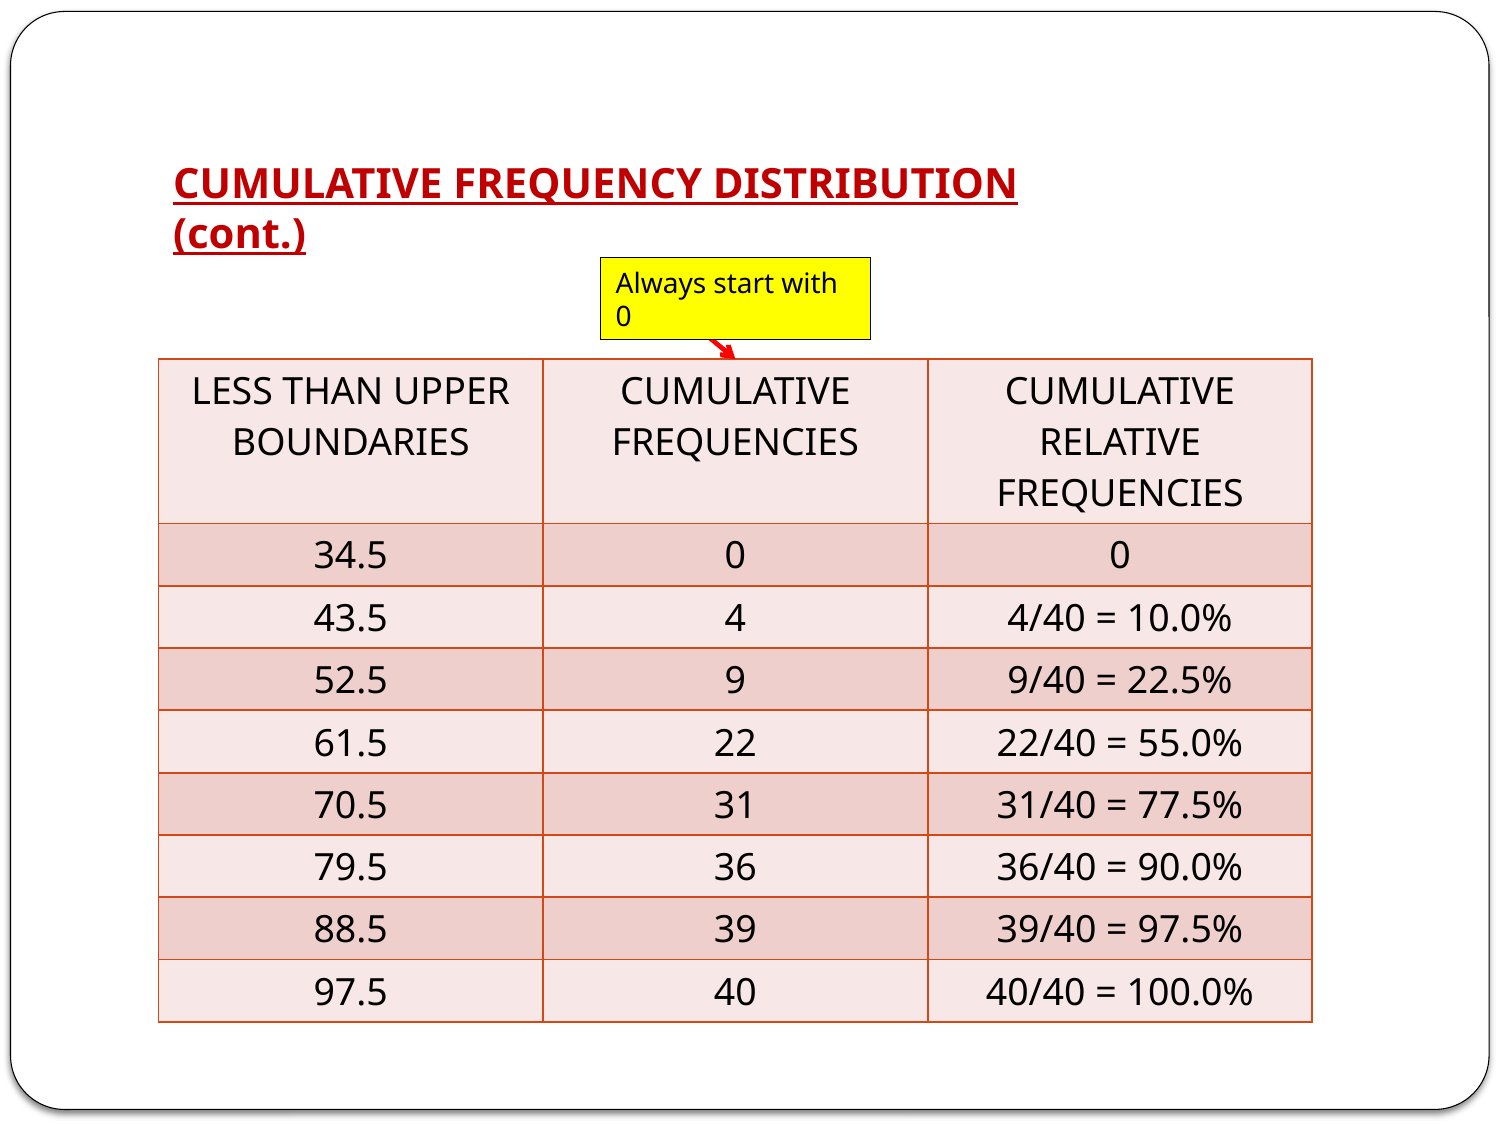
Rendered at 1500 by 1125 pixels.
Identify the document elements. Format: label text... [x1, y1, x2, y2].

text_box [684, 316, 736, 360]
table_cell 36/40 = 90.0% [929, 836, 1311, 896]
table_cell 22/40 = 55.0% [929, 711, 1311, 772]
table_cell 36 [544, 836, 927, 896]
table_cell 88.5 [159, 898, 542, 959]
table_cell 9/40 = 22.5% [929, 649, 1311, 709]
table_header CUMULATIVE FREQUENCIES [544, 360, 927, 523]
table_cell 52.5 [159, 649, 542, 709]
table_header LESS THAN UPPER BOUNDARIES [159, 360, 542, 523]
table_cell 9 [544, 649, 927, 709]
text_box CUMULATIVE FREQUENCY DISTRIBUTION (cont.) [158, 149, 1125, 265]
table_cell 22 [544, 711, 927, 772]
table_cell 97.5 [159, 960, 542, 1021]
table_cell 40/40 = 100.0% [929, 960, 1311, 1021]
table_cell 40 [544, 960, 927, 1021]
table_cell 31/40 = 77.5% [929, 774, 1311, 834]
table_cell 43.5 [159, 587, 542, 647]
table_cell 61.5 [159, 711, 542, 772]
table_cell 34.5 [159, 524, 542, 585]
table_cell 39 [544, 898, 927, 959]
table_header CUMULATIVE RELATIVE FREQUENCIES [929, 360, 1311, 523]
table_cell 4 [544, 587, 927, 647]
table_cell 4/40 = 10.0% [929, 587, 1311, 647]
table_cell 0 [544, 524, 927, 585]
table_cell 79.5 [159, 836, 542, 896]
table_cell 0 [929, 524, 1311, 585]
table_cell 31 [544, 774, 927, 834]
table_cell 39/40 = 97.5% [929, 898, 1311, 959]
text_box Always start with 0 [600, 265, 871, 340]
table_cell 70.5 [159, 774, 542, 834]
